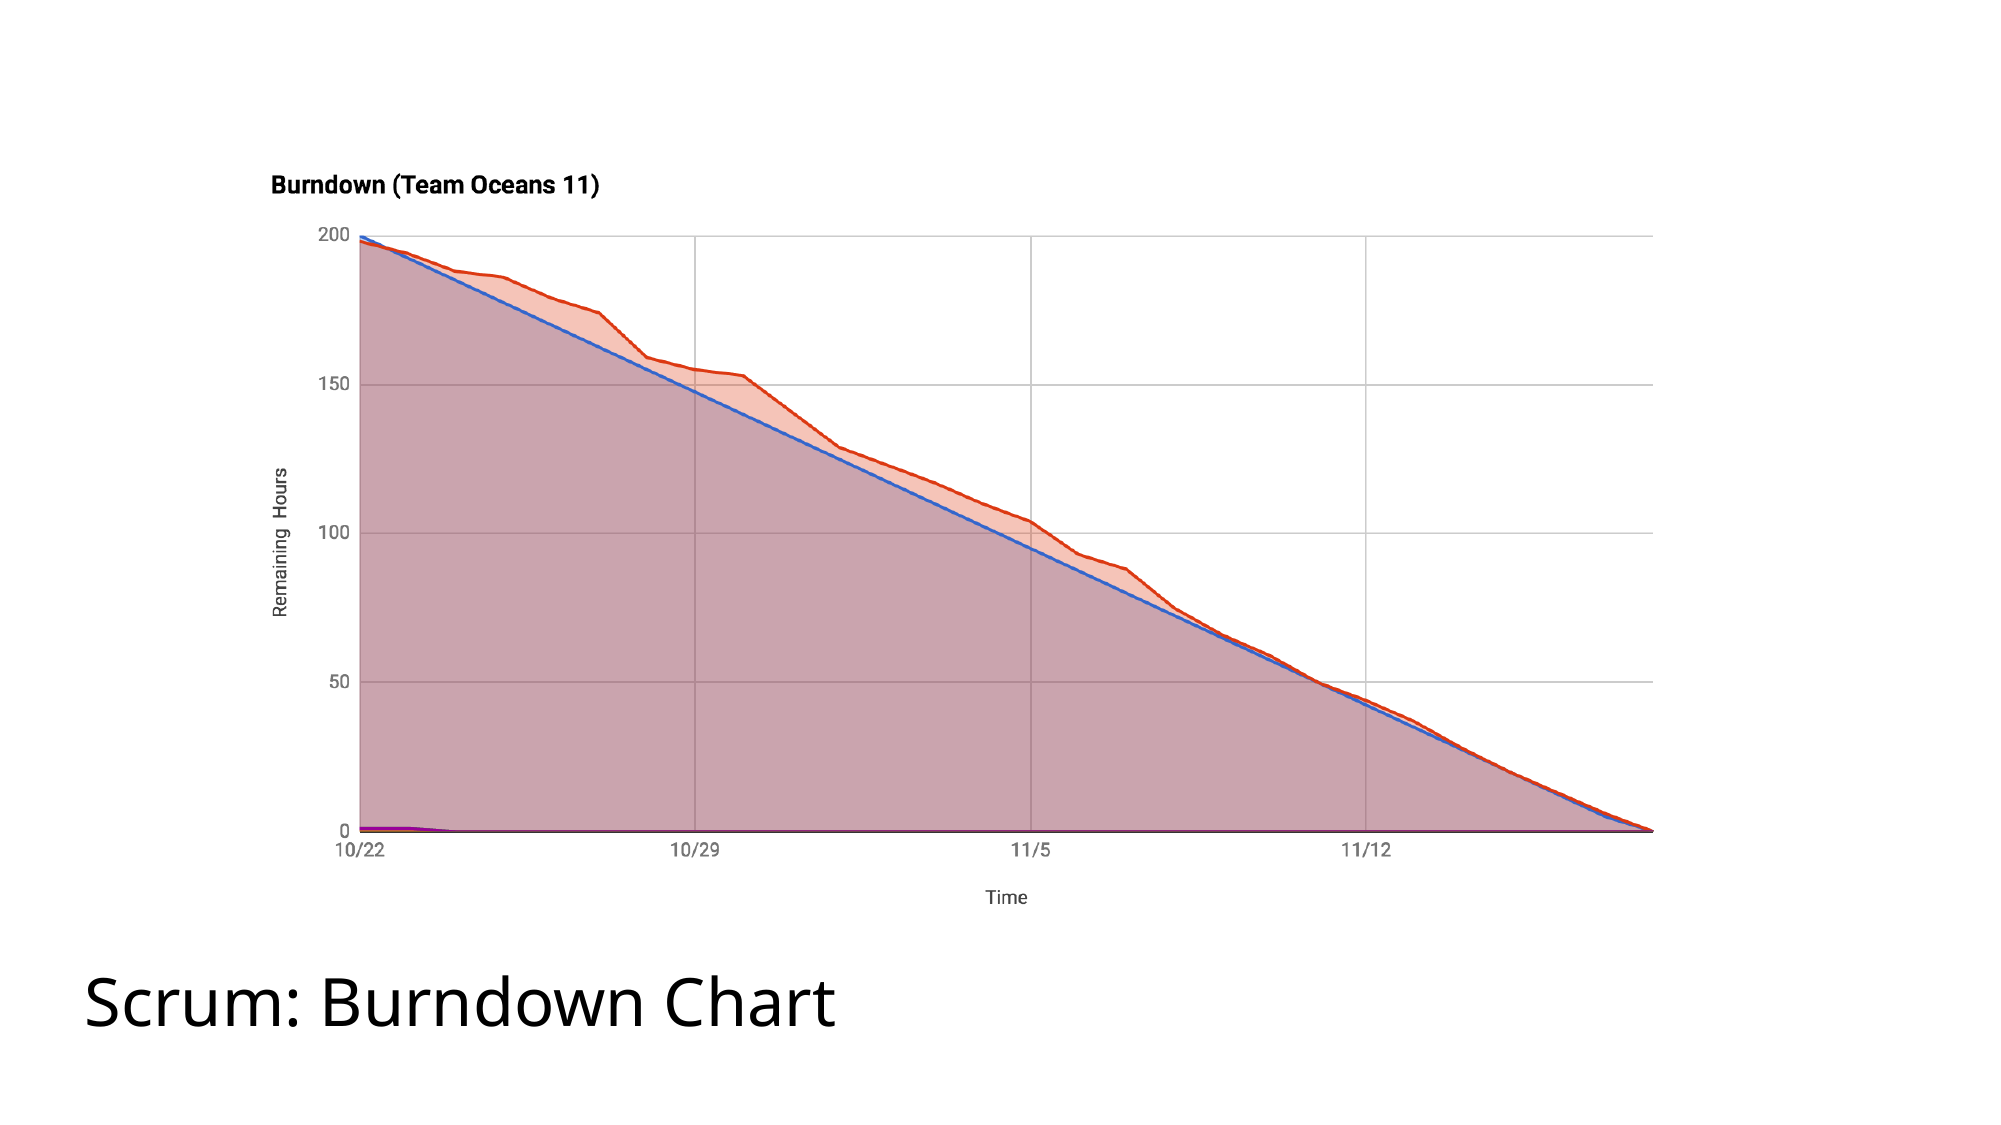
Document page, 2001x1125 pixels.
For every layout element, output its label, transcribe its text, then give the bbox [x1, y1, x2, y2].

picture [246, 145, 1686, 922]
text_box Scrum: Burndown Chart [69, 952, 852, 1047]
